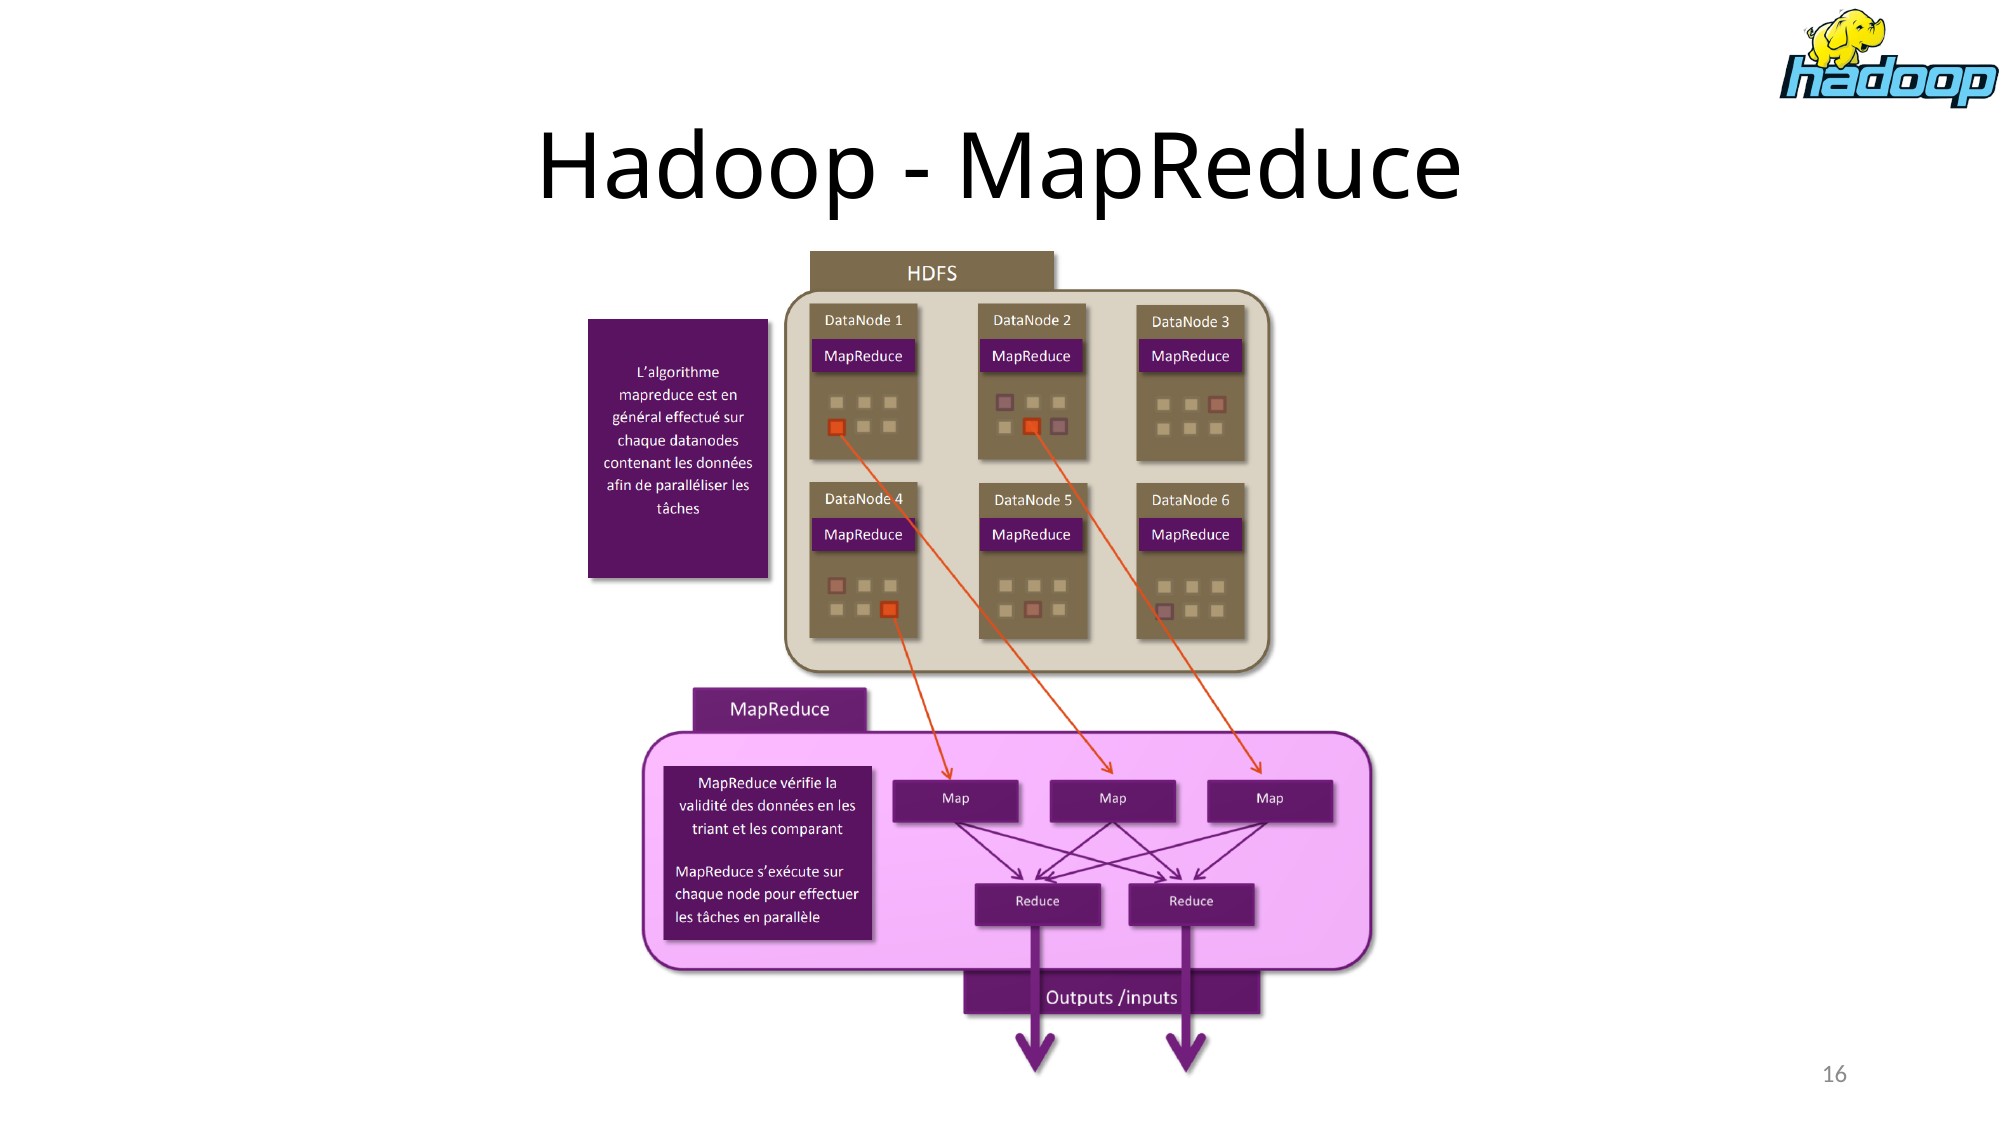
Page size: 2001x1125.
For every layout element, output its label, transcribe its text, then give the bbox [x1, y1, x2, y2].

picture [1777, 0, 2000, 118]
picture [576, 233, 1424, 1103]
slide_number 16 [1424, 1042, 1863, 1103]
title Hadoop - MapReduce [137, 59, 1863, 278]
